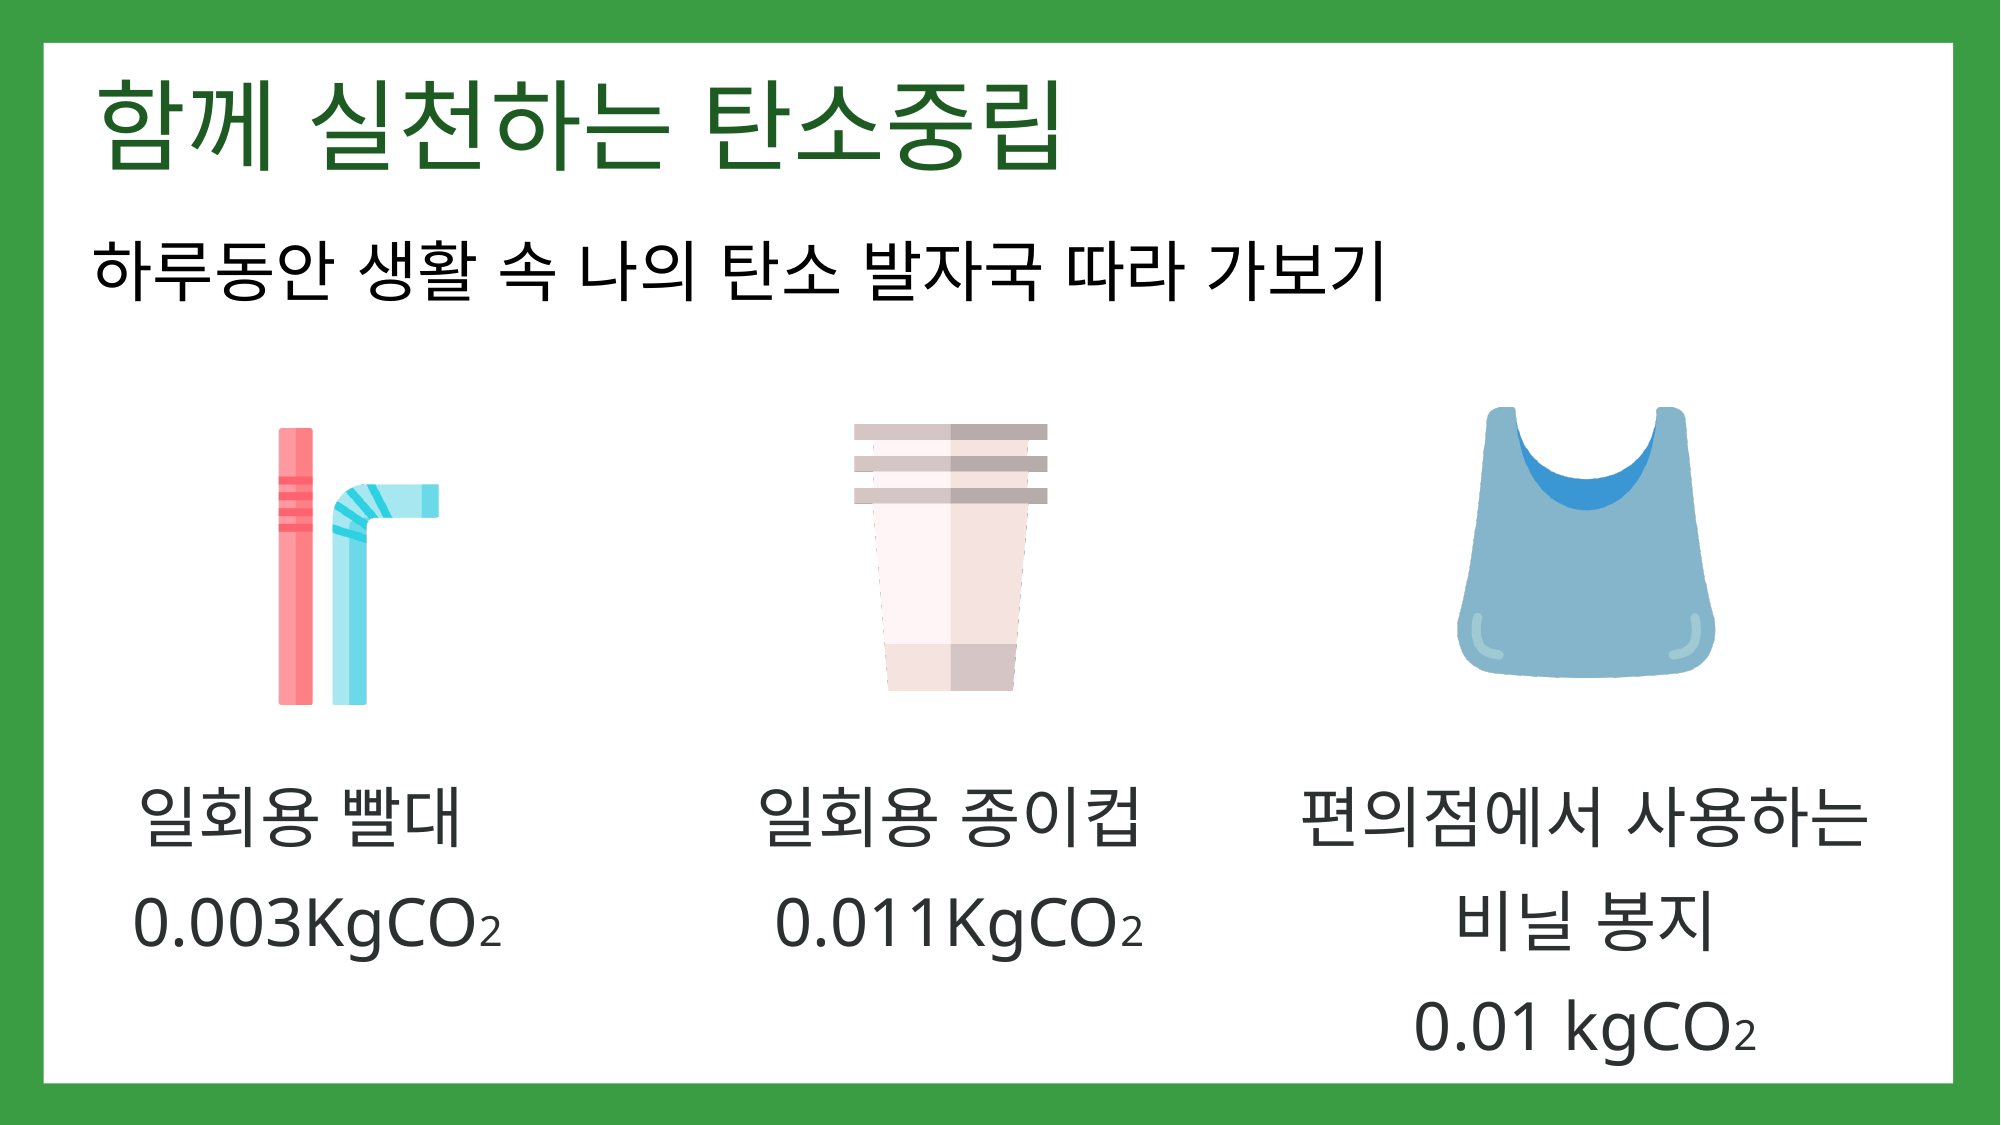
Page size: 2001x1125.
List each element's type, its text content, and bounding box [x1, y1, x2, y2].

picture [817, 424, 1084, 691]
picture [220, 428, 497, 705]
picture [1450, 407, 1722, 678]
text_box 함께 실천하는 탄소중립 [79, 55, 1880, 191]
text_box 편의점에서 사용하는 비닐 봉지 0.01 kgCO2 [1273, 744, 1898, 1072]
text_box 일회용 빨대 0.003KgCO2 [70, 744, 531, 968]
text_box 일회용 종이컵 0.011KgCO2 [720, 744, 1181, 968]
text_box 하루동안 생활 속 나의 탄소 발자국 따라 가보기 [76, 198, 1570, 317]
